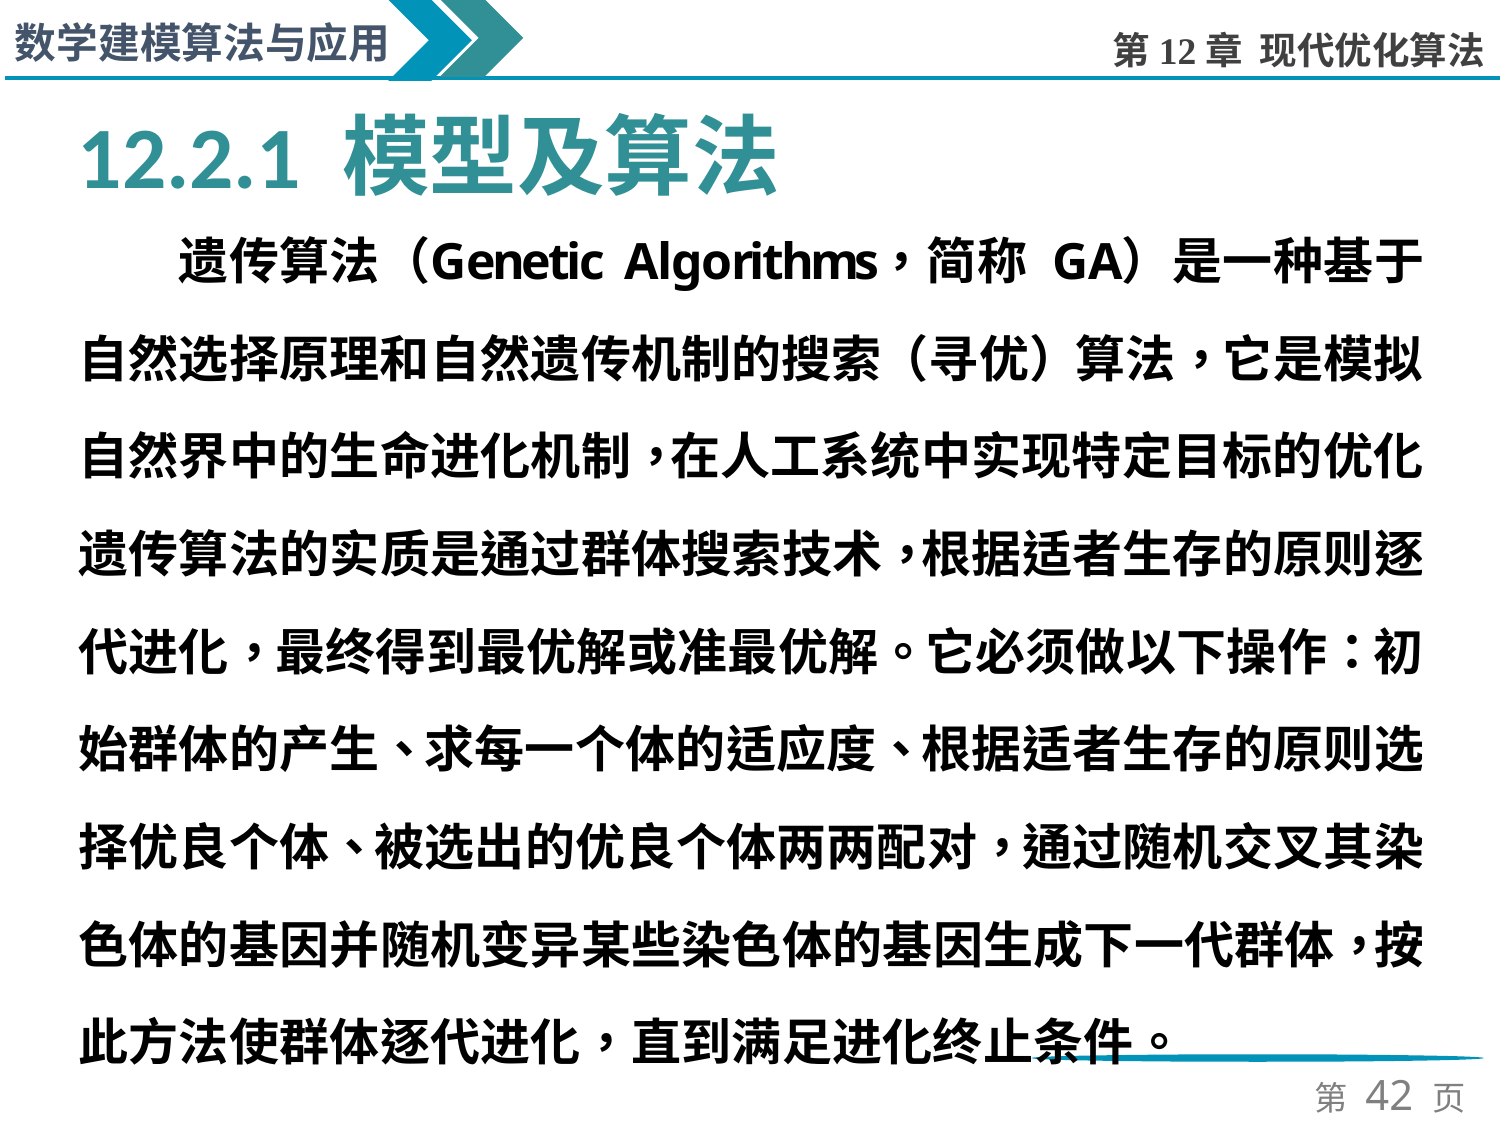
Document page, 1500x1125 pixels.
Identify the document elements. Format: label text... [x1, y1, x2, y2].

text_box 12.2.1 模型及算法 [63, 94, 1100, 214]
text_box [78, 215, 1422, 1095]
